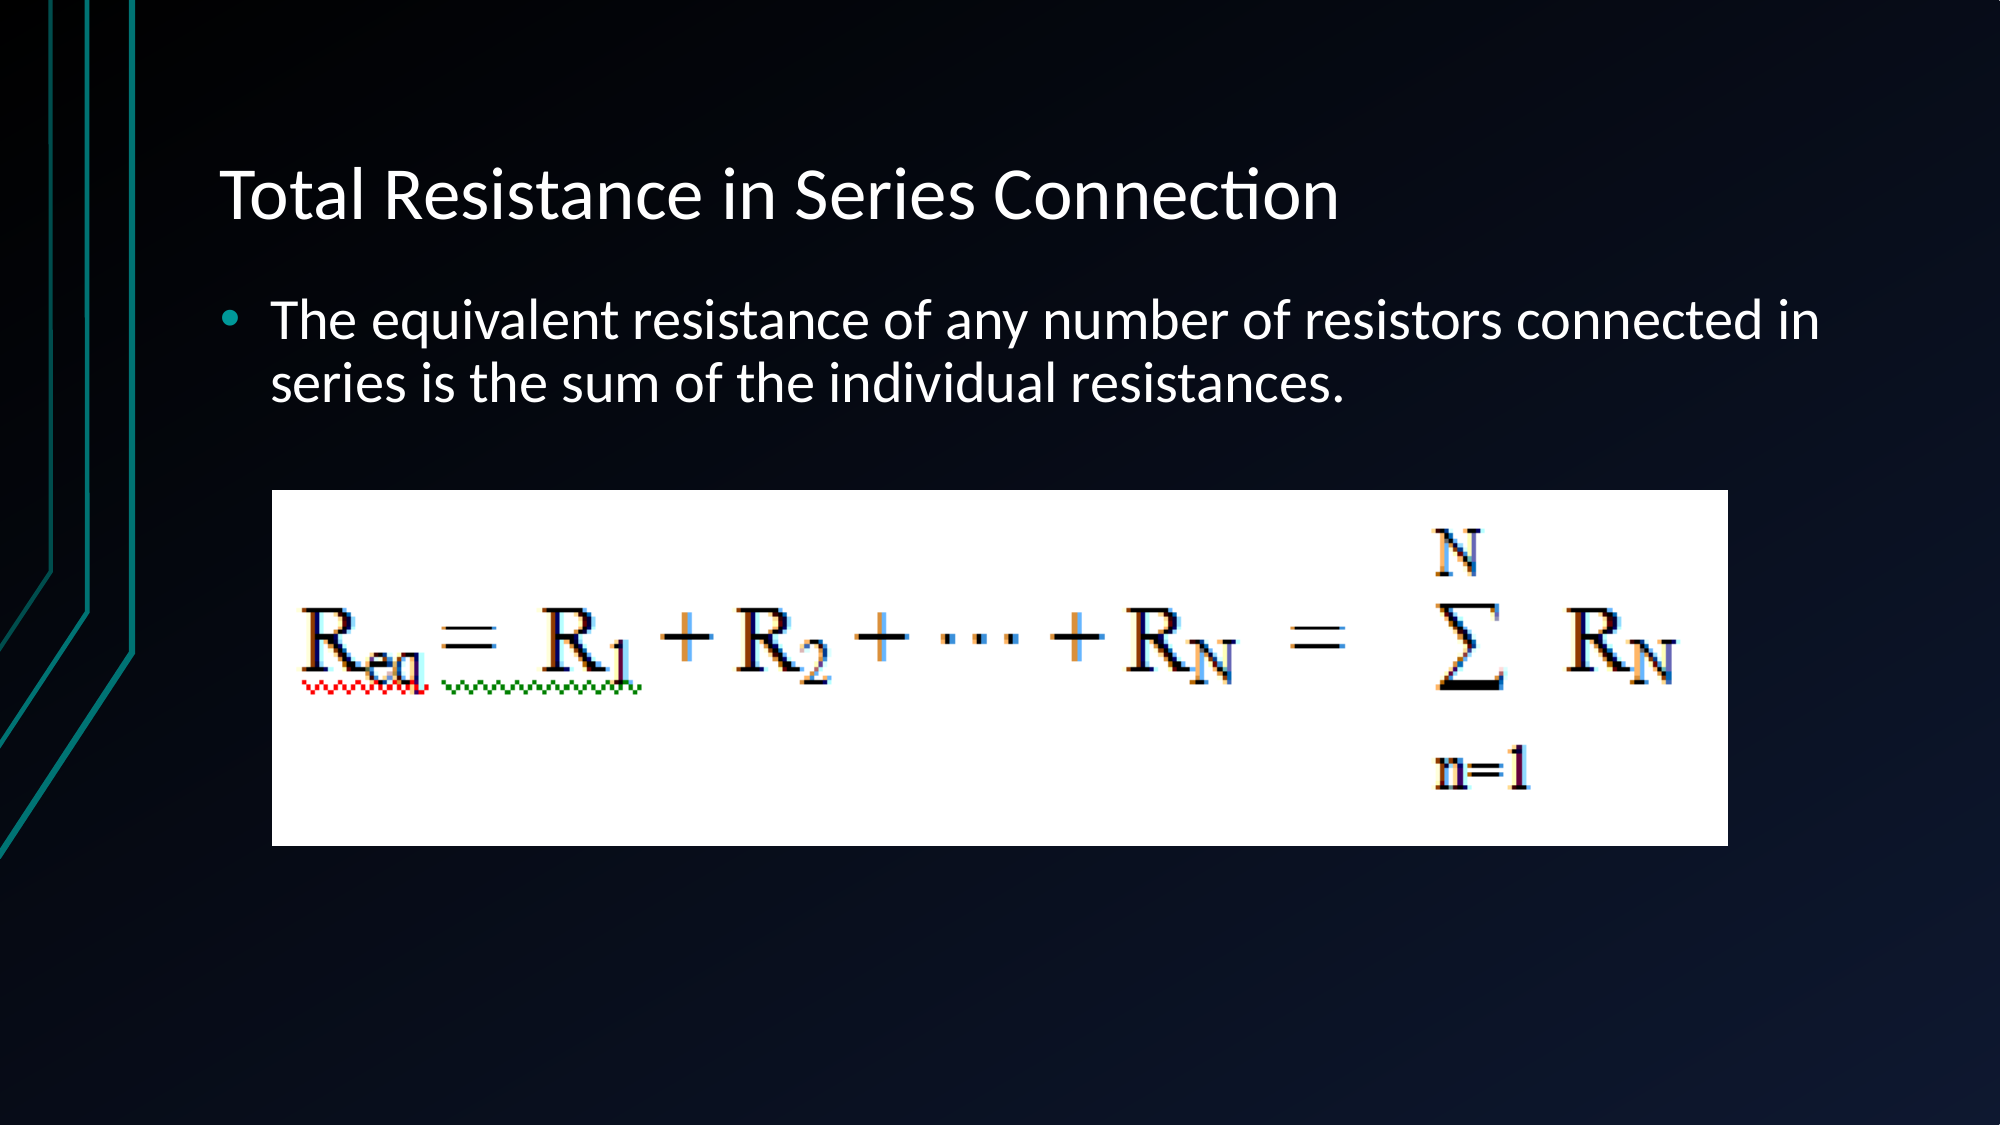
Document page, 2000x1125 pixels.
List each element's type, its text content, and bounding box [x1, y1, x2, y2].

list The equivalent resistance of any number of resistors connected in series is the sum of the individual resistances. [199, 279, 1900, 1012]
title Total Resistance in Series Connection [199, 45, 1900, 246]
picture [272, 490, 1728, 846]
